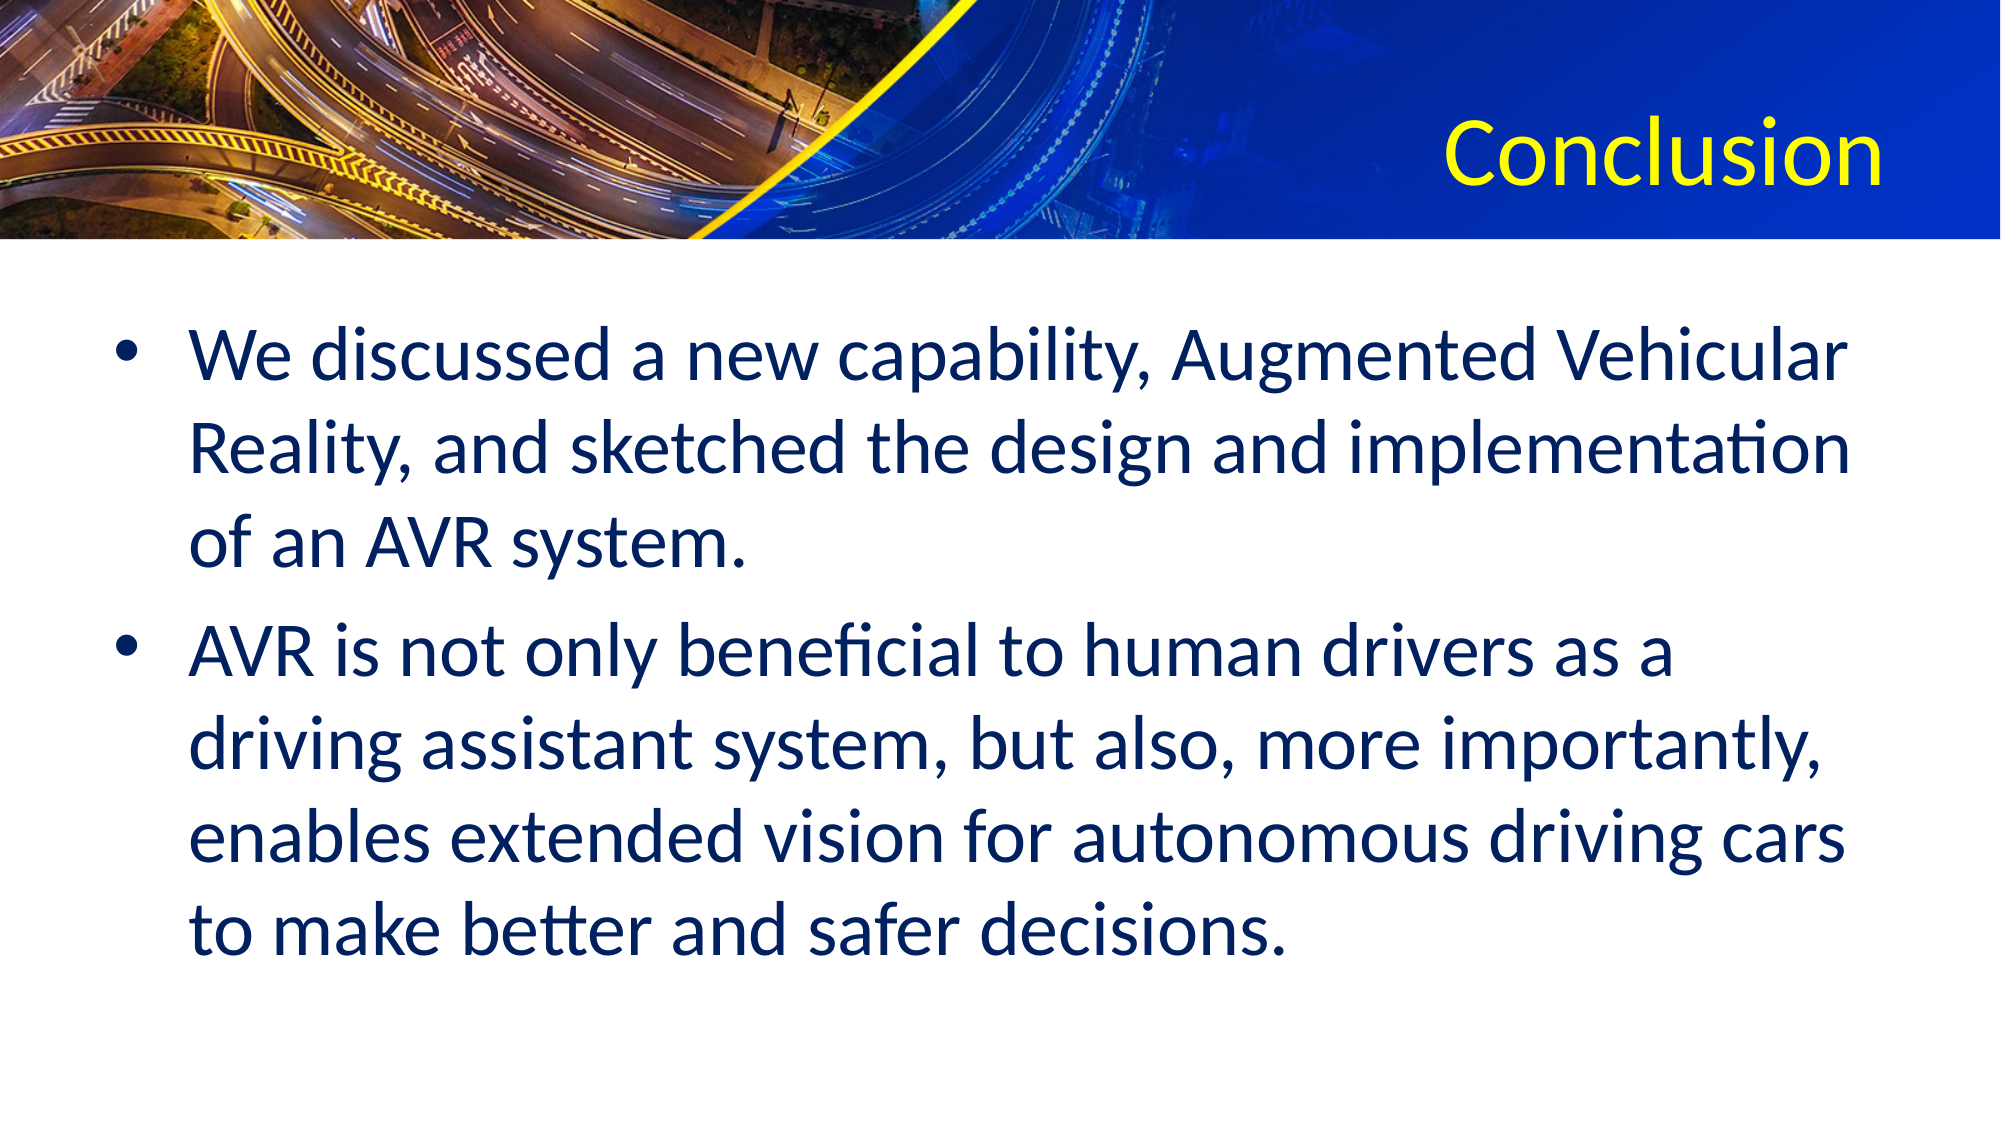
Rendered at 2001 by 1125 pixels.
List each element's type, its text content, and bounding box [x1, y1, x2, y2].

title Conclusion [98, 61, 1902, 229]
picture [0, 0, 2001, 1125]
list We discussed a new capability, Augmented Vehicular Reality, and sketched the design and implementation of an AVR system. AVR is not only beneficial to human drivers as a driving assistant system, but also, more importantly, enables extended vision for autonomous driving cars to make better and safer decisions. [98, 295, 1902, 1031]
